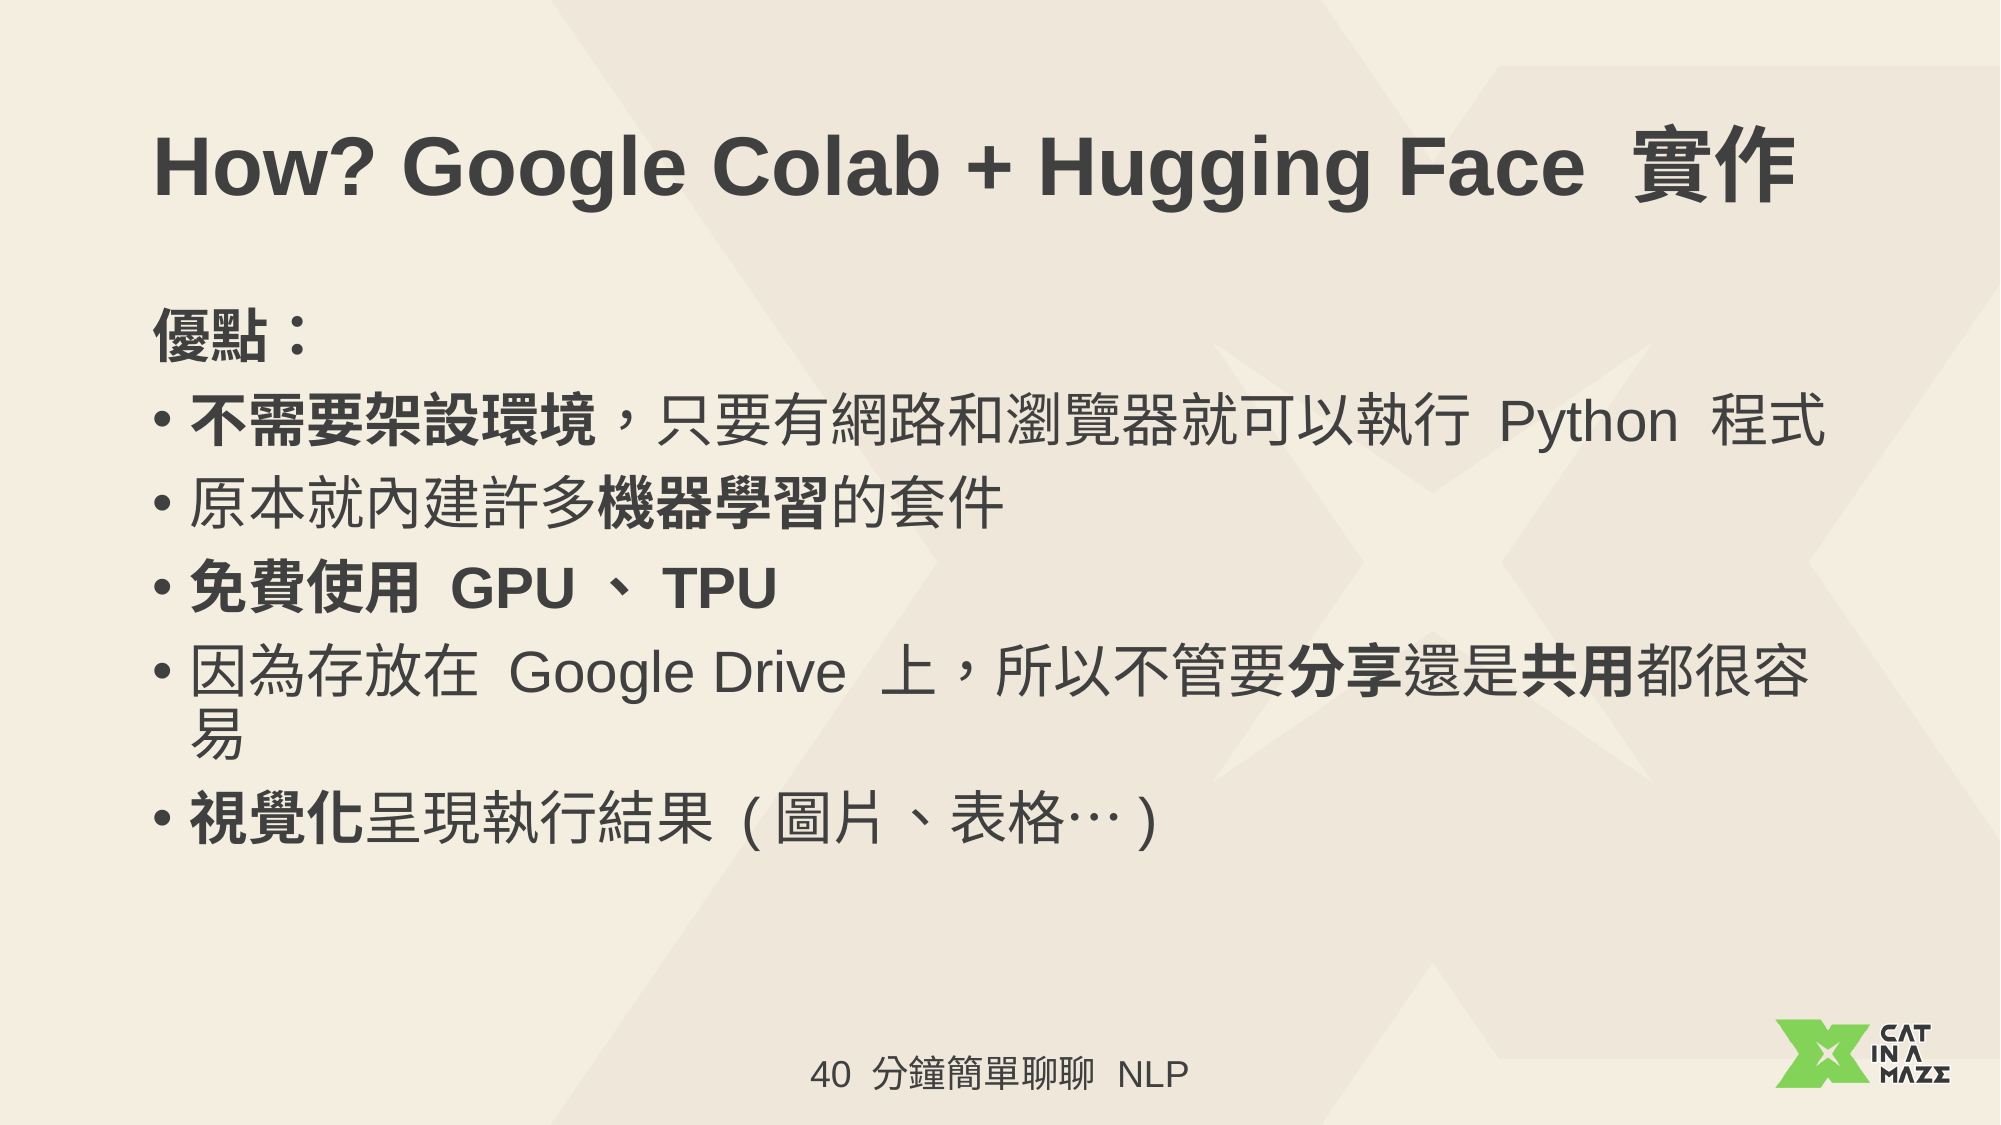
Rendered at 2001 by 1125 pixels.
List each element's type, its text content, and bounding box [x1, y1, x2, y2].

title How? Google Colab + Hugging Face 實作 [137, 59, 1863, 278]
picture [0, 0, 2001, 1125]
footer 40 分鐘簡單聊聊 NLP [662, 1042, 1338, 1103]
list 優點： 不需要架設環境，只要有網路和瀏覽器就可以執行 Python 程式 原本就內建許多機器學習的套件 免費使用 GPU、TPU 因為存放在 Google Drive 上，所以不管要分享還是共用都很容易 視覺化呈現執行結果 (圖片、表格…) [137, 299, 1863, 1014]
